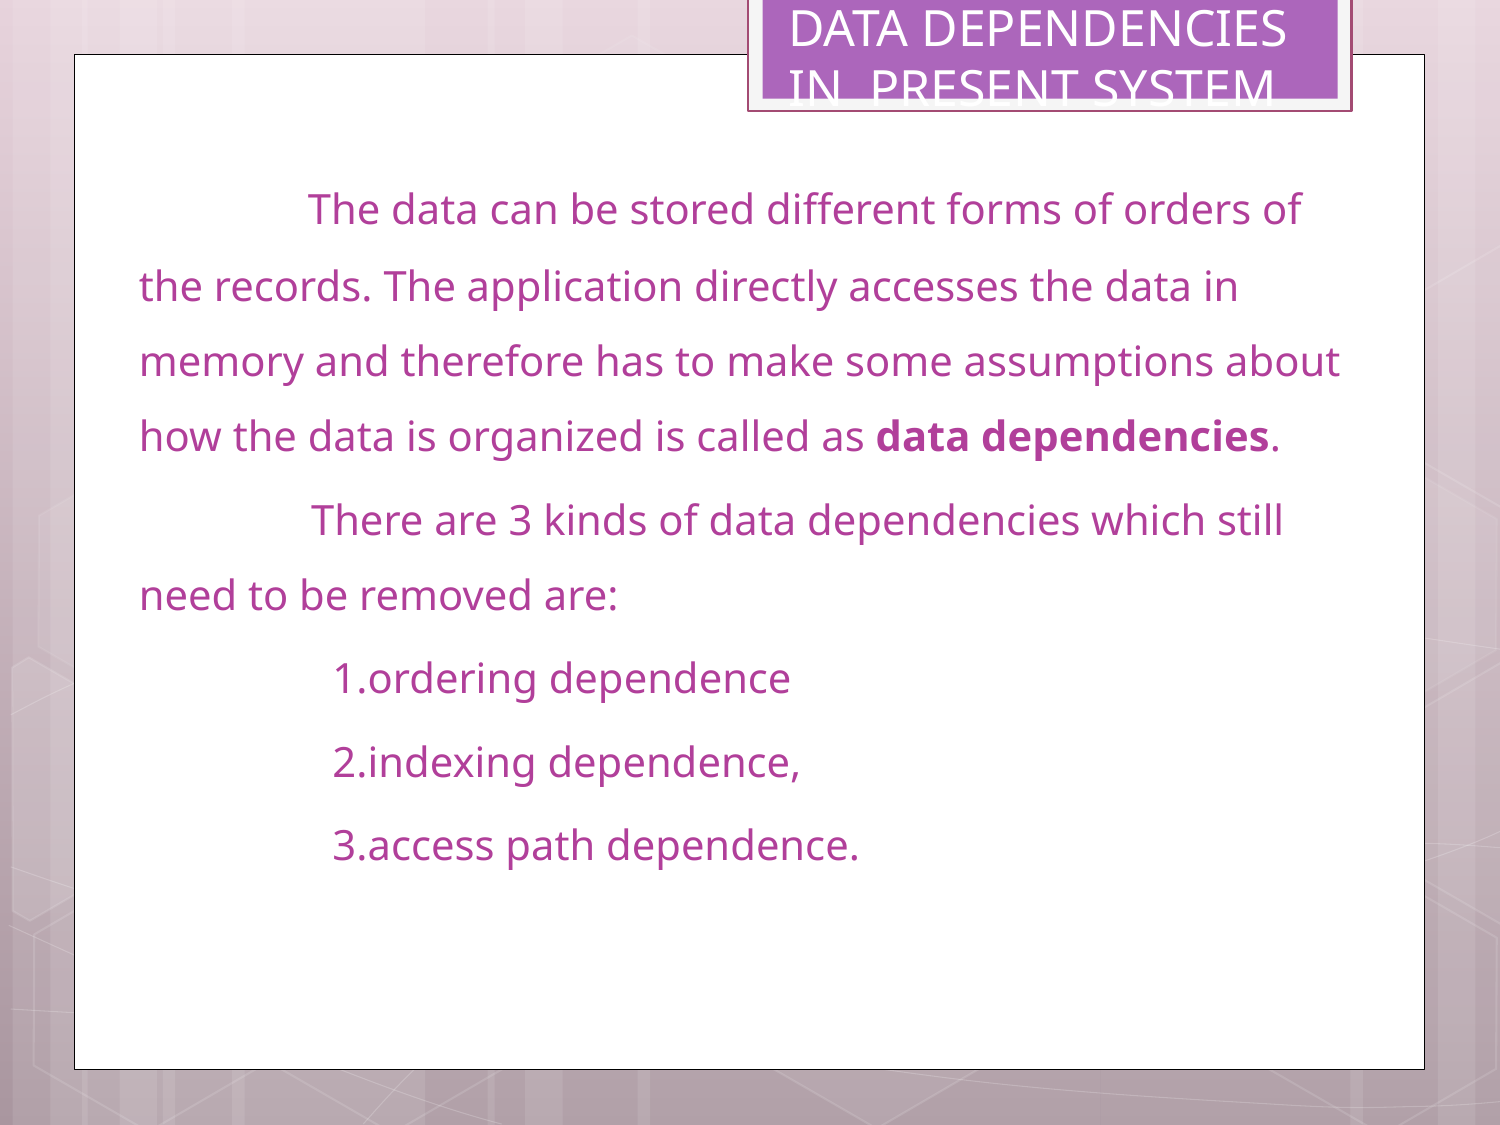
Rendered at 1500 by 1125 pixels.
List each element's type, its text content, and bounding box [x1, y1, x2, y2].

list The data can be stored different forms of orders of the records. The application directly accesses the data in memory and therefore has to make some assumptions about how the data is organized is called as data dependencies. There are 3 kinds of data dependencies which still need to be removed are: 1.ordering dependence 2.indexing dependence, 3.access path dependence. [123, 137, 1376, 1012]
title DATA DEPENDENCIES IN PRESENT SYSTEM [773, 30, 1500, 124]
